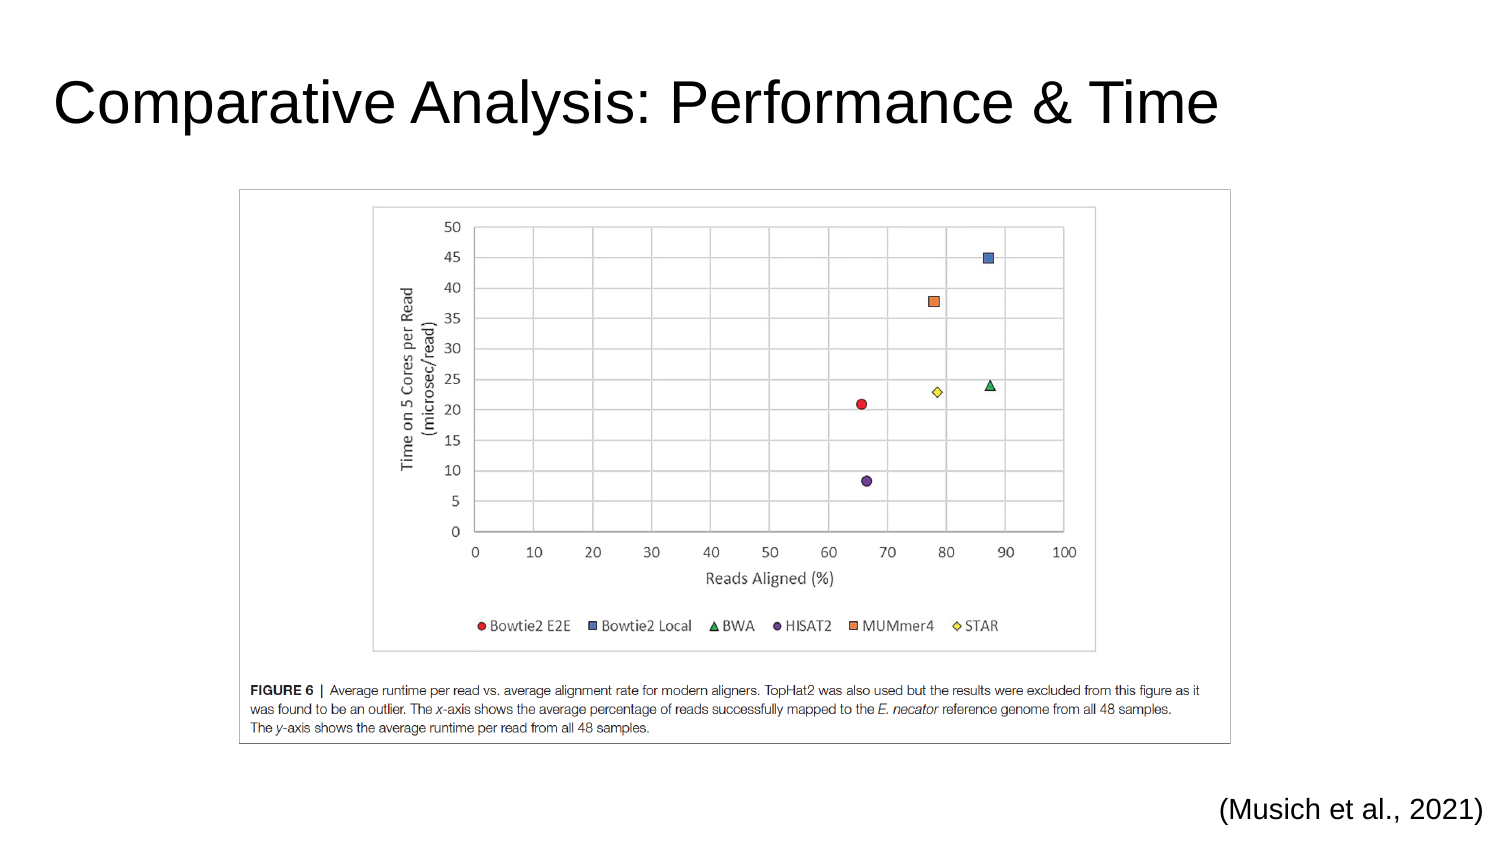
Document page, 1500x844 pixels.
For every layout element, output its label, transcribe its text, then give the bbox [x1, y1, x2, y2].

picture [232, 178, 1243, 756]
text_box Comparative Analysis: Performance & Time [38, 46, 1437, 151]
text_box (Musich et al., 2021) [1204, 783, 1500, 833]
